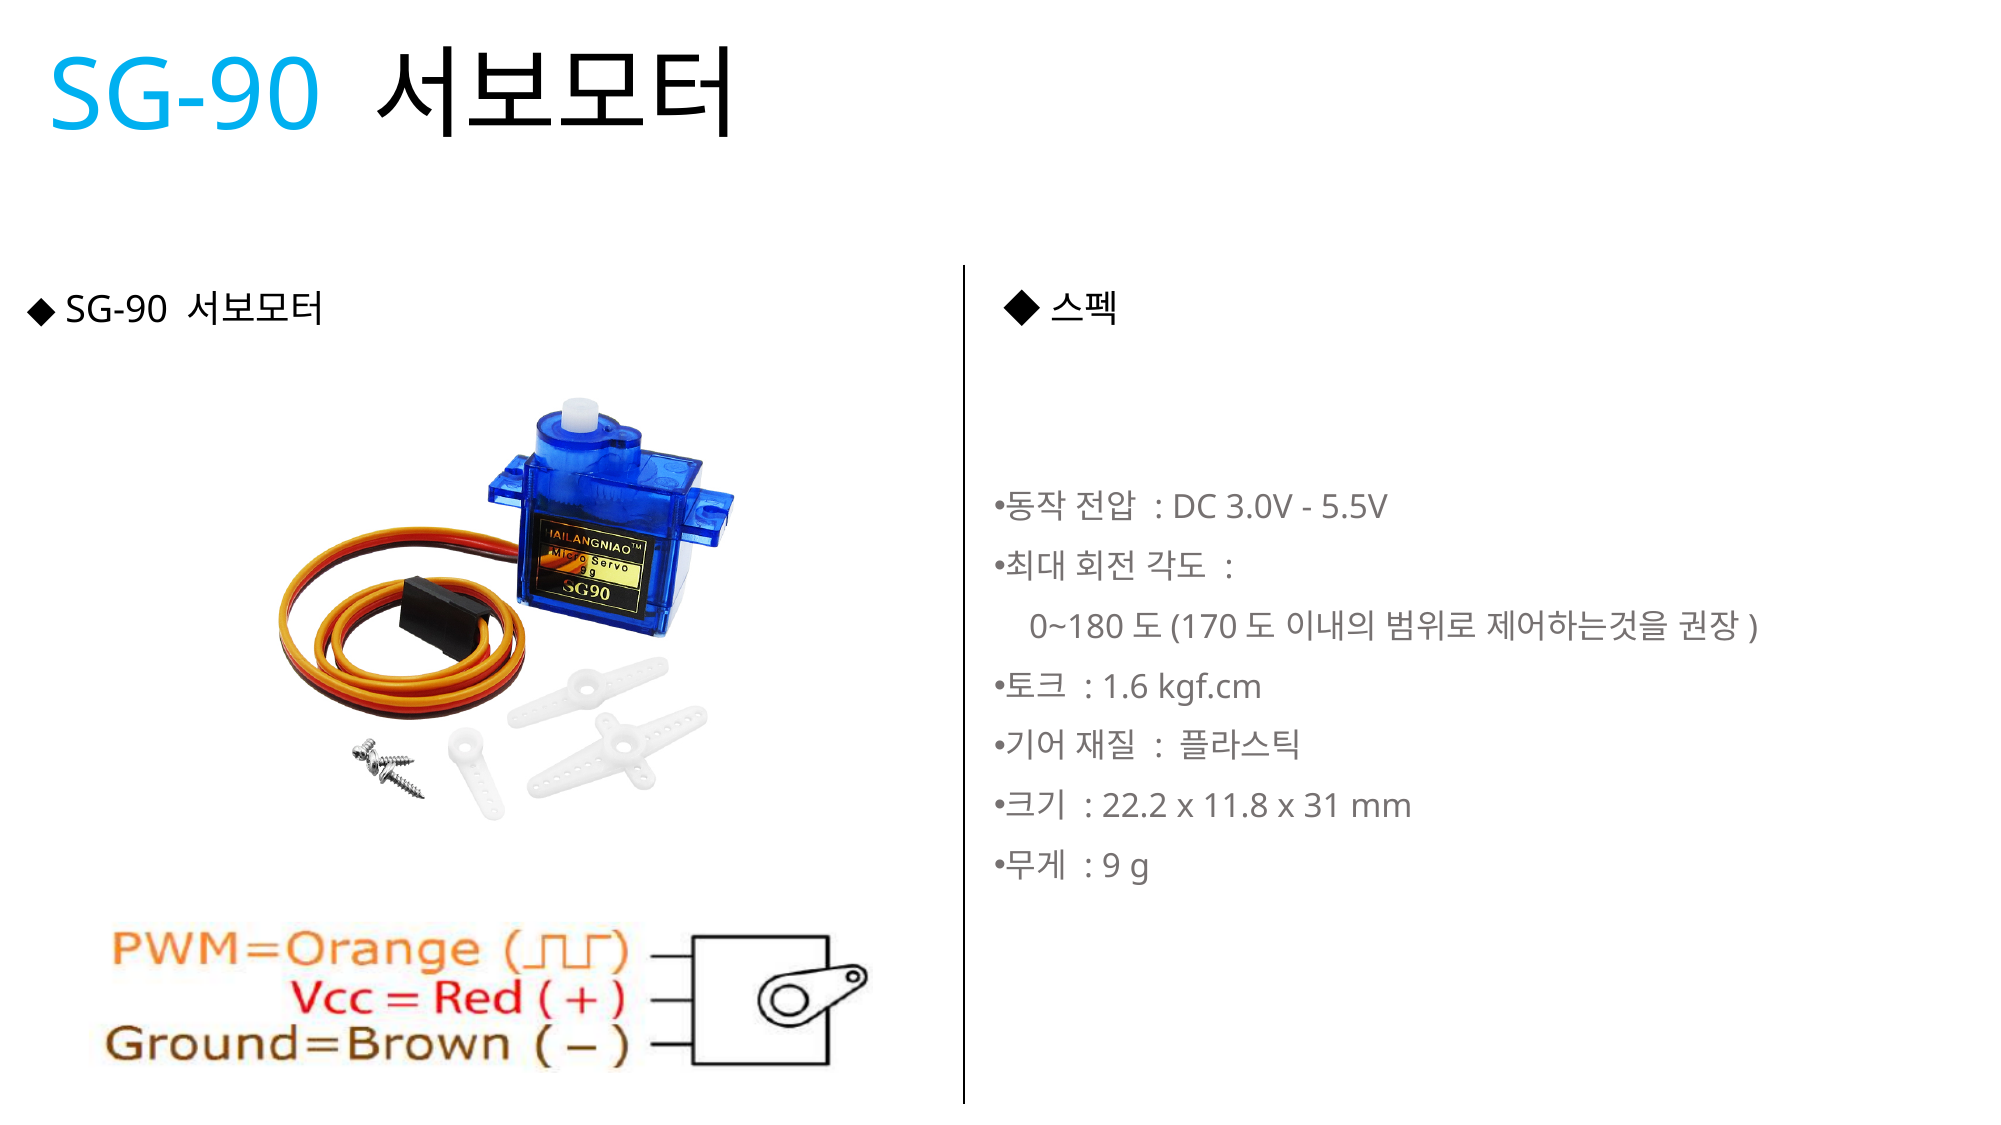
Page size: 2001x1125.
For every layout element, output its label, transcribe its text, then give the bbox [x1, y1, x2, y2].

text_box 동작 전압 : DC 3.0V - 5.5V 최대 회전 각도 : 0~180도(170도 이내의 범위로 제어하는것을 권장) 토크 : 1.6 kgf.cm 기어 재질 : 플라스틱 크기 : 22.2 x 11.8 x 31 mm 무게 : 9 g [979, 457, 1986, 892]
text_box SG-90 서보모터 [33, 21, 1311, 157]
picture [80, 337, 873, 1091]
text_box ◆스펙 [988, 277, 1725, 338]
text_box ◆ SG-90 서보모터 [12, 277, 748, 338]
